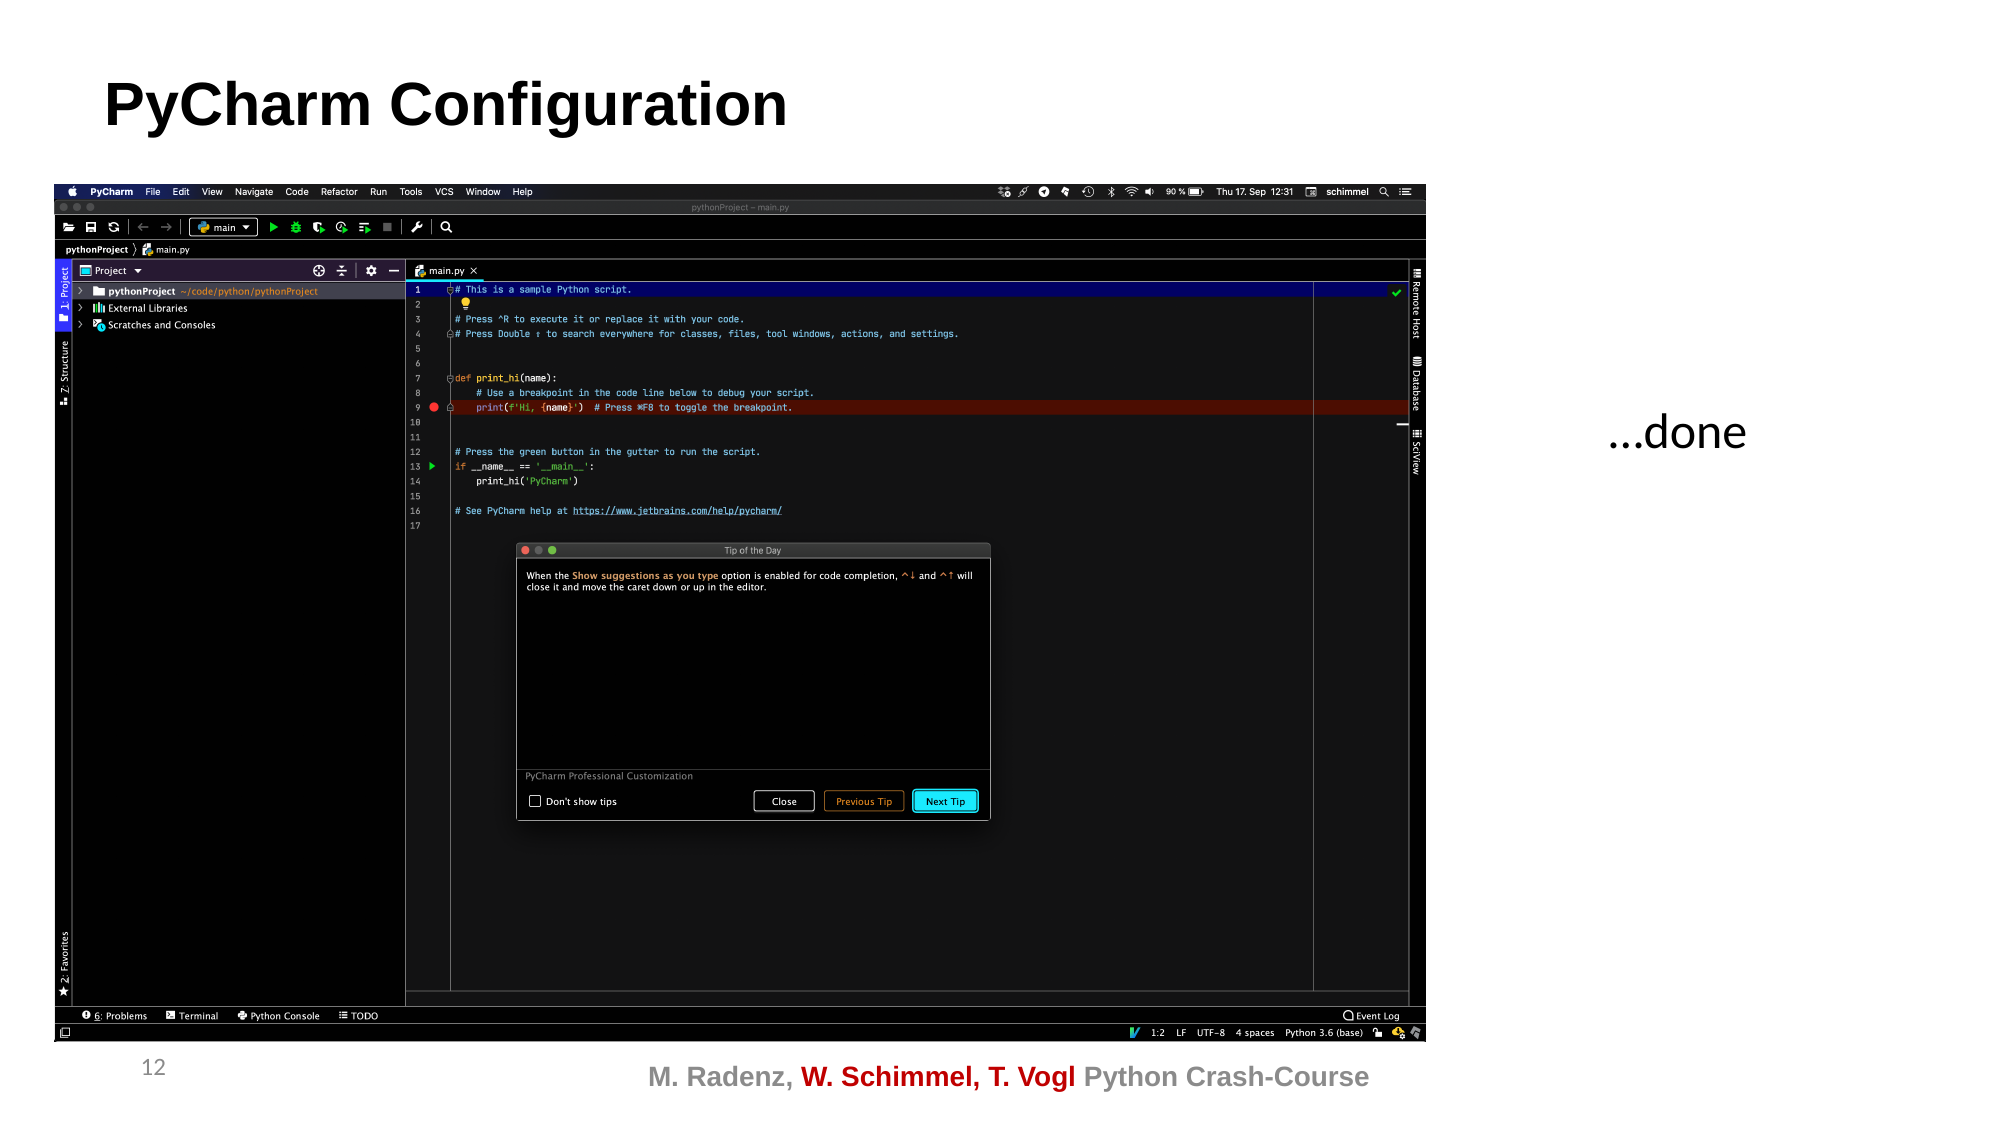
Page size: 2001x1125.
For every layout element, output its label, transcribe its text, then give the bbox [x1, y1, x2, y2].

text_box …done [1594, 391, 1763, 467]
slide_number 12 [104, 1042, 182, 1096]
picture [54, 184, 1426, 1042]
list PyCharm Configuration [104, 72, 1935, 191]
footer M. Radenz, W. Schimmel, T. Vogl Python Crash-Course [619, 1045, 1399, 1106]
